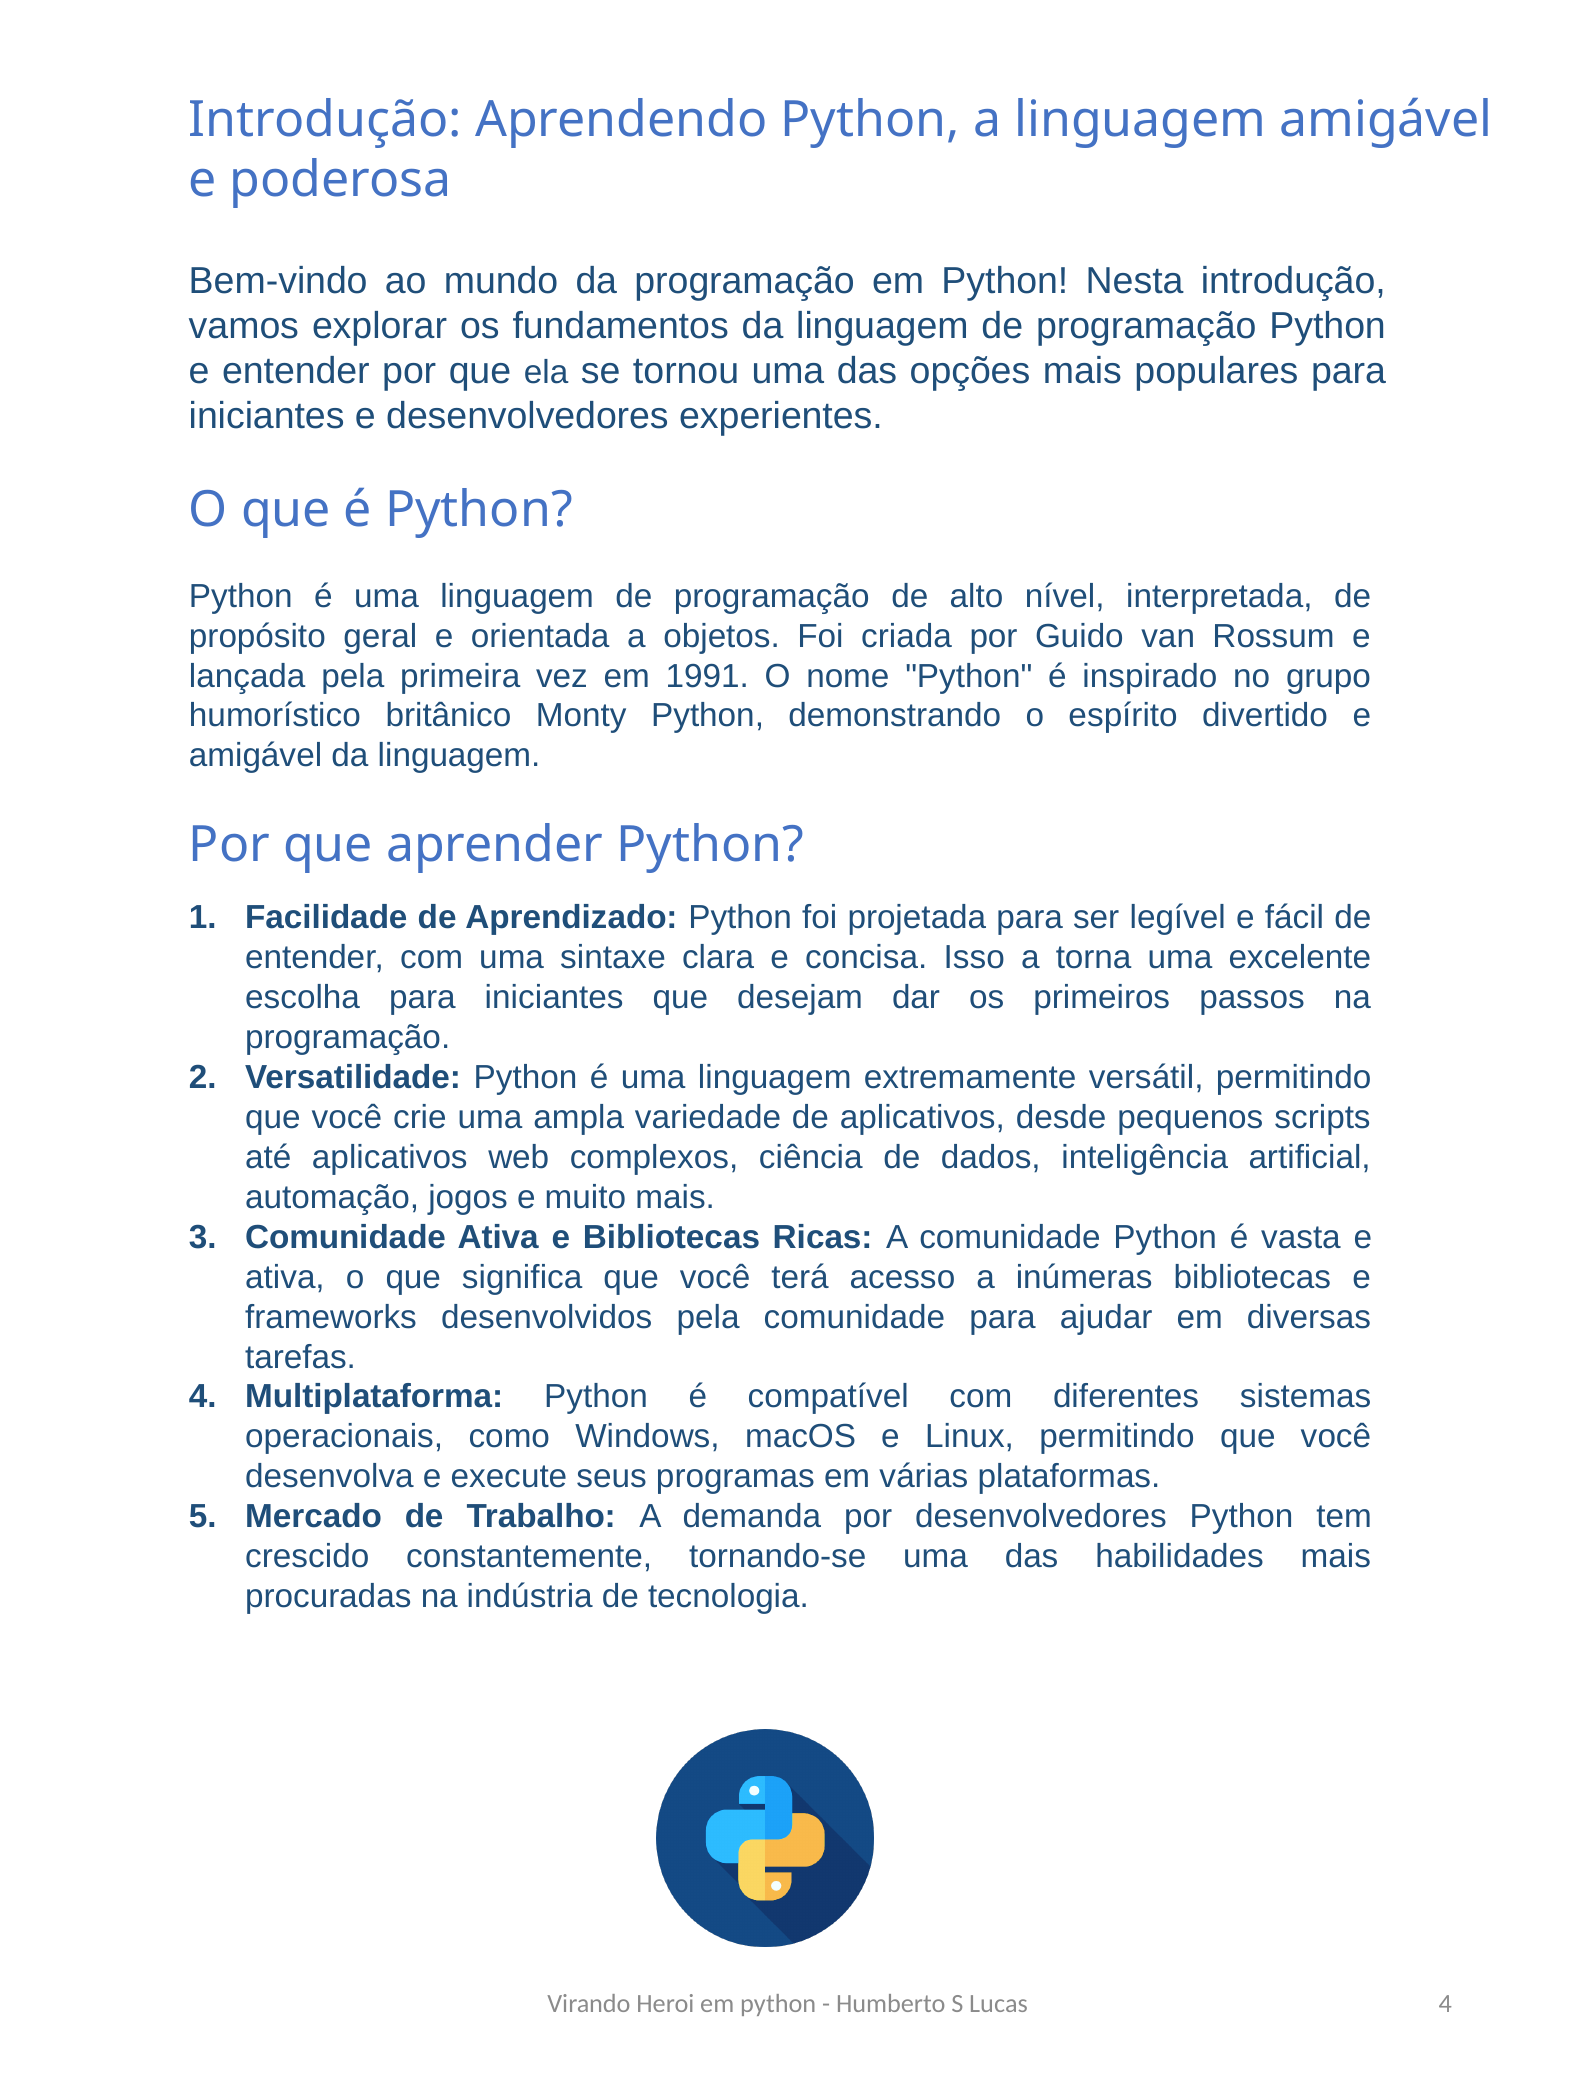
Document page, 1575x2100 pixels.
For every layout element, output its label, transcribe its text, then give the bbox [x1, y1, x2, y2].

text_box Python é uma linguagem de programação de alto nível, interpretada, de propósito geral e orientada a objetos. Foi criada por Guido van Rossum e lançada pela primeira vez em 1991. O nome "Python" é inspirado no grupo humorístico britânico Monty Python, demonstrando o espírito divertido e amigável da linguagem. [174, 566, 1388, 861]
footer Virando Heroi em python - Humberto S Lucas [521, 1946, 1054, 2059]
picture [656, 1729, 874, 1947]
text_box Facilidade de Aprendizado: Python foi projetada para ser legível e fácil de entender, com uma sintaxe clara e concisa. Isso a torna uma excelente escolha para iniciantes que desejam dar os primeiros passos na programação. Versatilidade: Python é uma linguagem extremamente versátil, permitindo que você crie uma ampla variedade de aplicativos, desde pequenos scripts até aplicativos web complexos, ciência de dados, inteligência artificial, automação, jogos e muito mais. Comunidade Ativa e Bibliotecas Ricas: A comunidade Python é vasta e ativa, o que significa que você terá acesso a inúmeras bibliotecas e frameworks desenvolvidos pela comunidade para ajudar em diversas tarefas. Multiplataforma: Python é compatível com diferentes sistemas operacionais, como Windows, macOS e Linux, permitindo que você desenvolva e execute seus programas em várias plataformas. Mercado de Trabalho: A demanda por desenvolvedores Python tem crescido constantemente, tornando-se uma das habilidades mais procuradas na indústria de tecnologia. [174, 888, 1388, 1662]
text_box Bem-vindo ao mundo da programação em Python! Nesta introdução, vamos explorar os fundamentos da linguagem de programação Python e entender por que ela se tornou uma das opções mais populares para iniciantes e desenvolvedores experientes. [174, 248, 1401, 443]
text_box Por que aprender Python? [174, 803, 1139, 879]
text_box O que é Python? [174, 469, 1139, 544]
text_box Introdução: Aprendendo Python, a linguagem amigável e poderosa [174, 19, 1530, 214]
slide_number 4 [1112, 1946, 1467, 2059]
